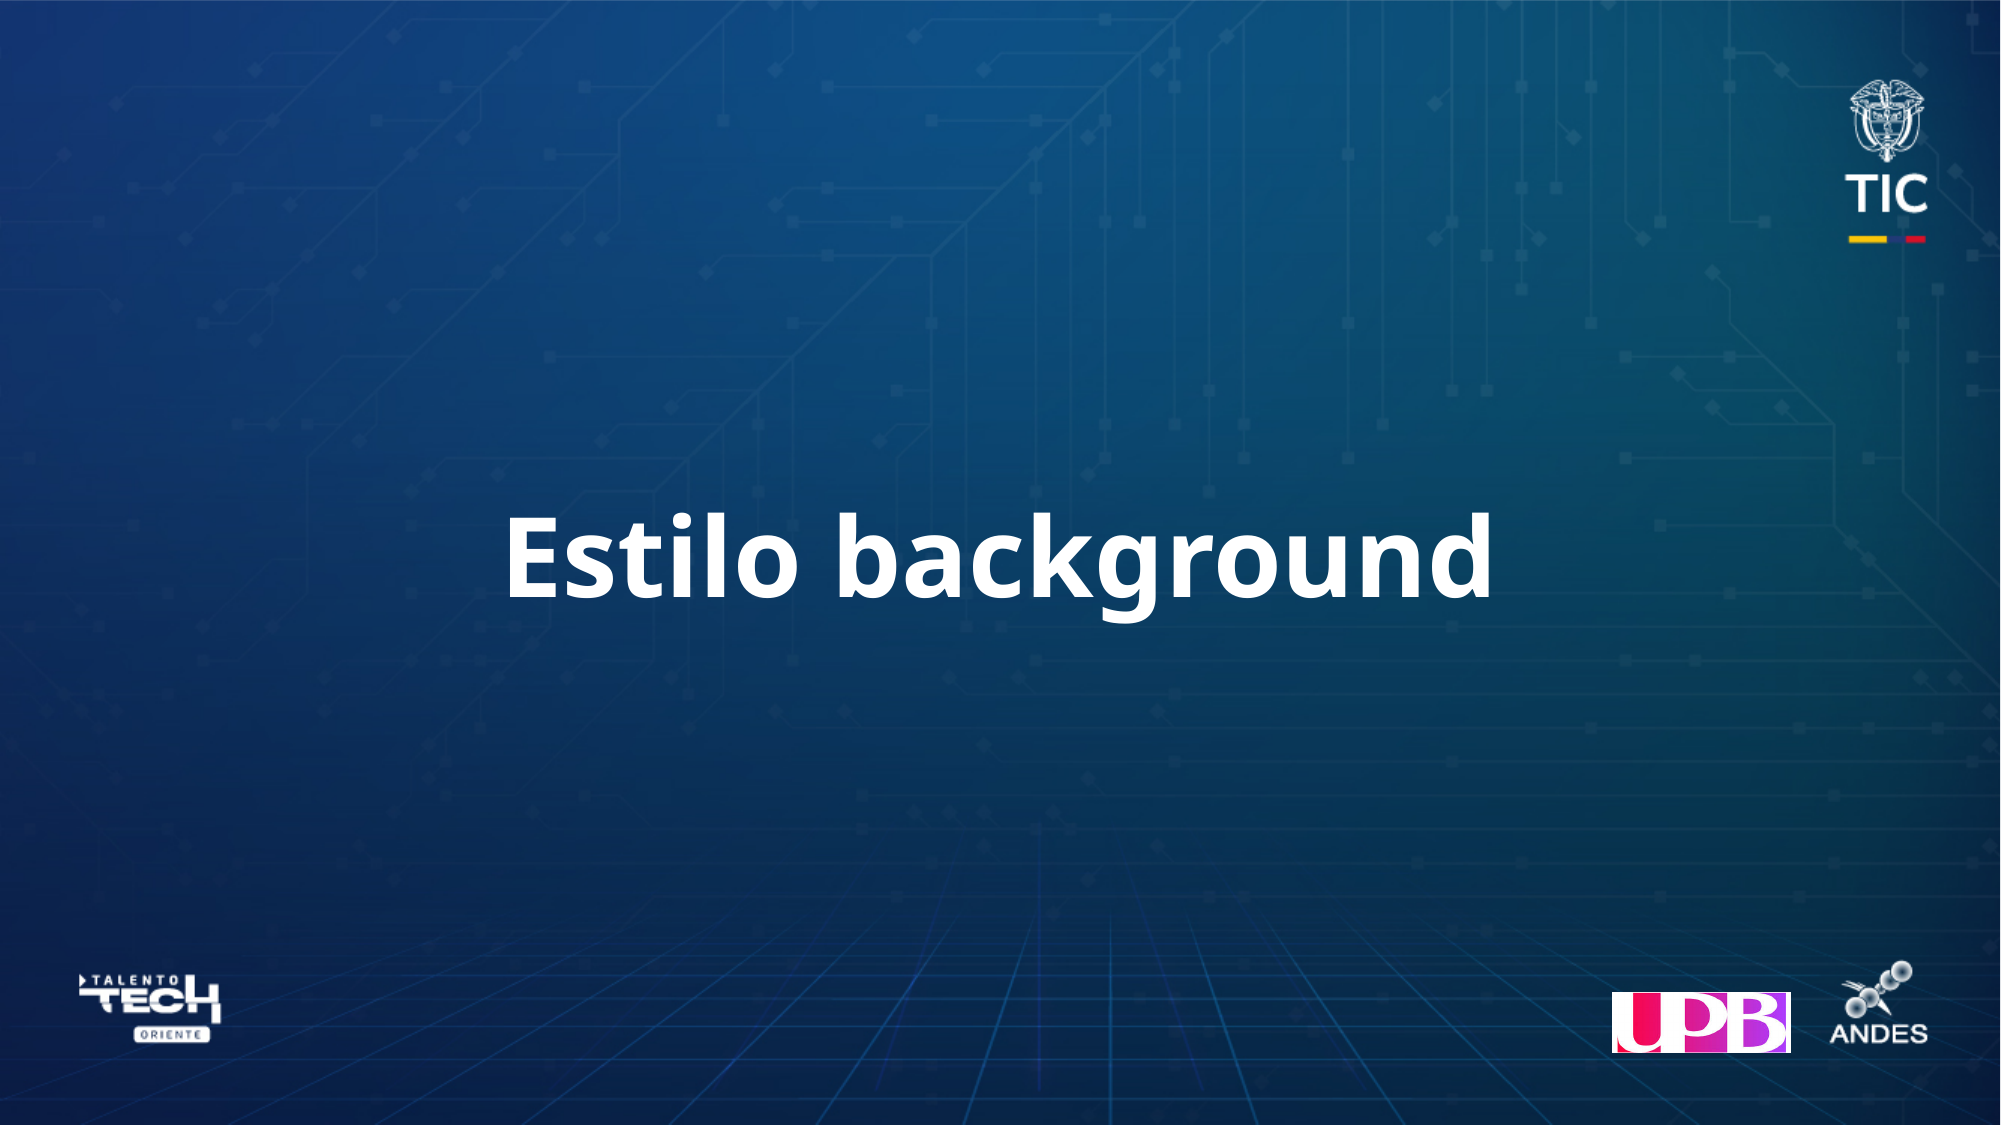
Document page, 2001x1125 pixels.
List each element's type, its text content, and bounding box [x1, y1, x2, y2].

text_box Estilo background [319, 481, 1681, 642]
picture [0, 0, 2001, 1125]
